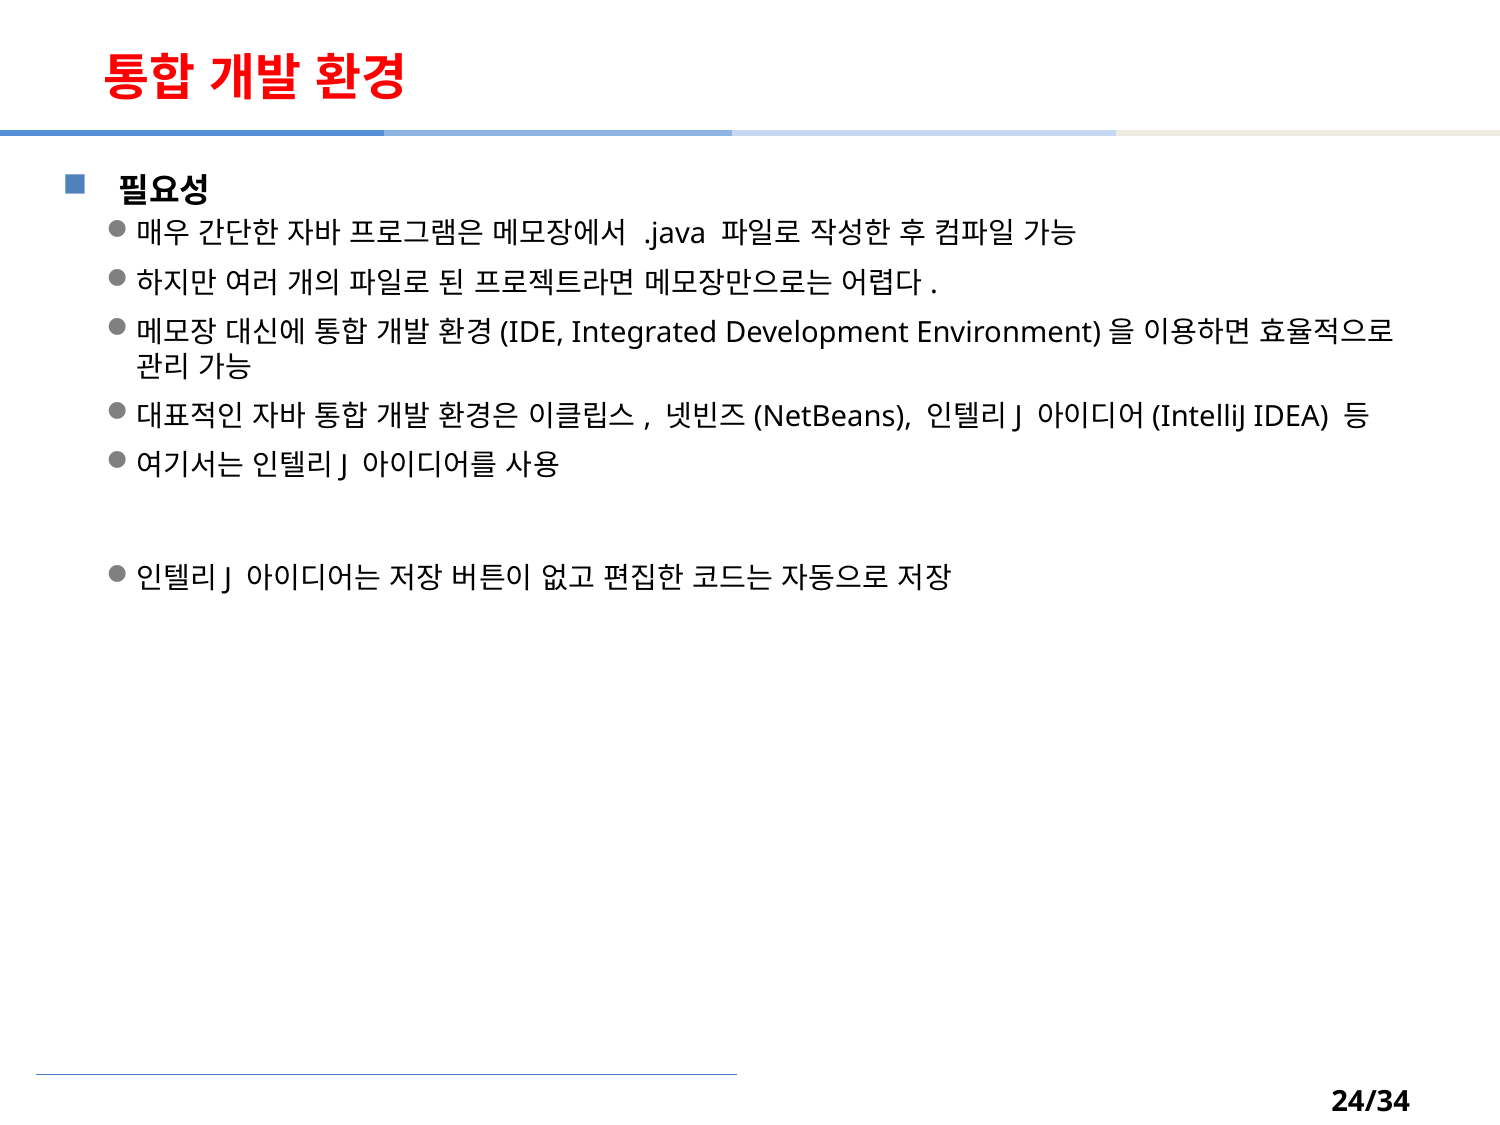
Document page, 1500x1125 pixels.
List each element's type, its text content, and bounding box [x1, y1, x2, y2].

list 필요성 매우 간단한 자바 프로그램은 메모장에서 .java 파일로 작성한 후 컴파일 가능 하지만 여러 개의 파일로 된 프로젝트라면 메모장만으로는 어렵다. 메모장 대신에 통합 개발 환경(IDE, Integrated Development Environment)을 이용하면 효율적으로 관리 가능 대표적인 자바 통합 개발 환경은 이클립스, 넷빈즈(NetBeans), 인텔리J 아이디어(IntelliJ IDEA) 등 여기서는 인텔리J 아이디어를 사용 인텔리J 아이디어는 저장 버튼이 없고 편집한 코드는 자동으로 저장 [47, 141, 1428, 1047]
title 통합 개발 환경 [88, 30, 1330, 121]
